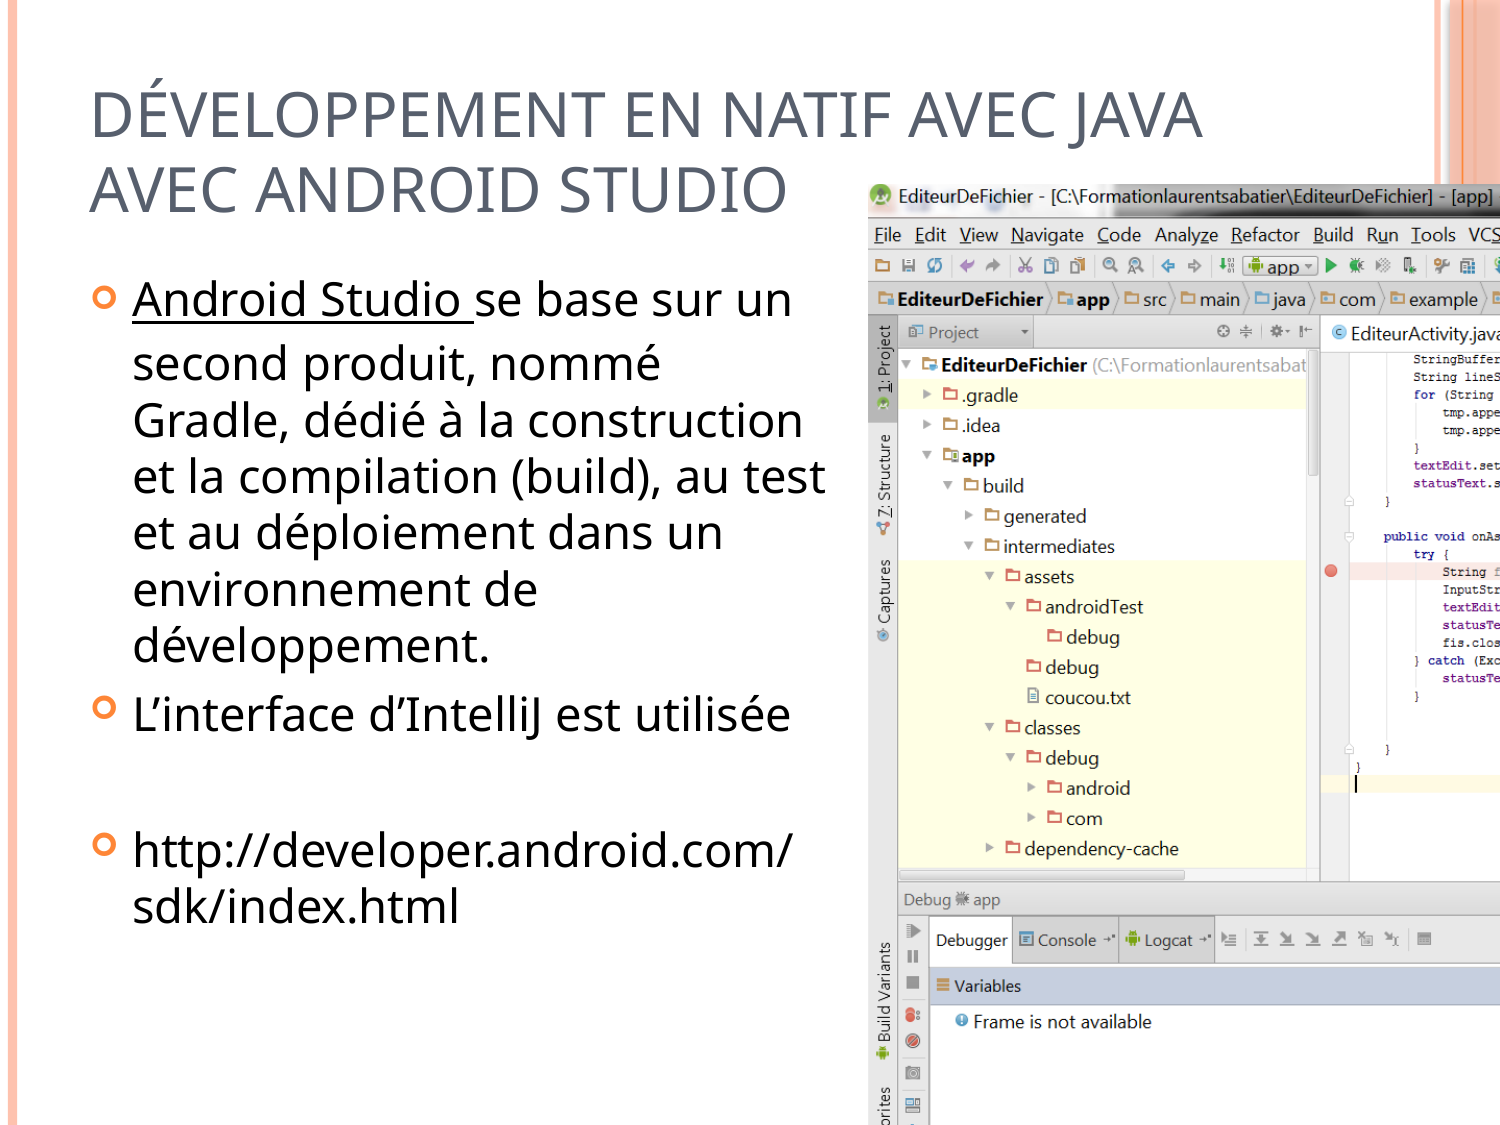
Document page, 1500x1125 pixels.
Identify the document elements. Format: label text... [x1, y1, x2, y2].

picture [867, 183, 1500, 1125]
title Développement en natif avec Java avec android studio [75, 45, 1300, 233]
list Android Studio se base sur un second produit, nommé Gradle, dédié à la construction et la compilation (build), au test et au déploiement dans un environnement de développement. L’interface d’IntelliJ est utilisée http://developer.android.com/sdk/index.html [75, 262, 845, 1071]
